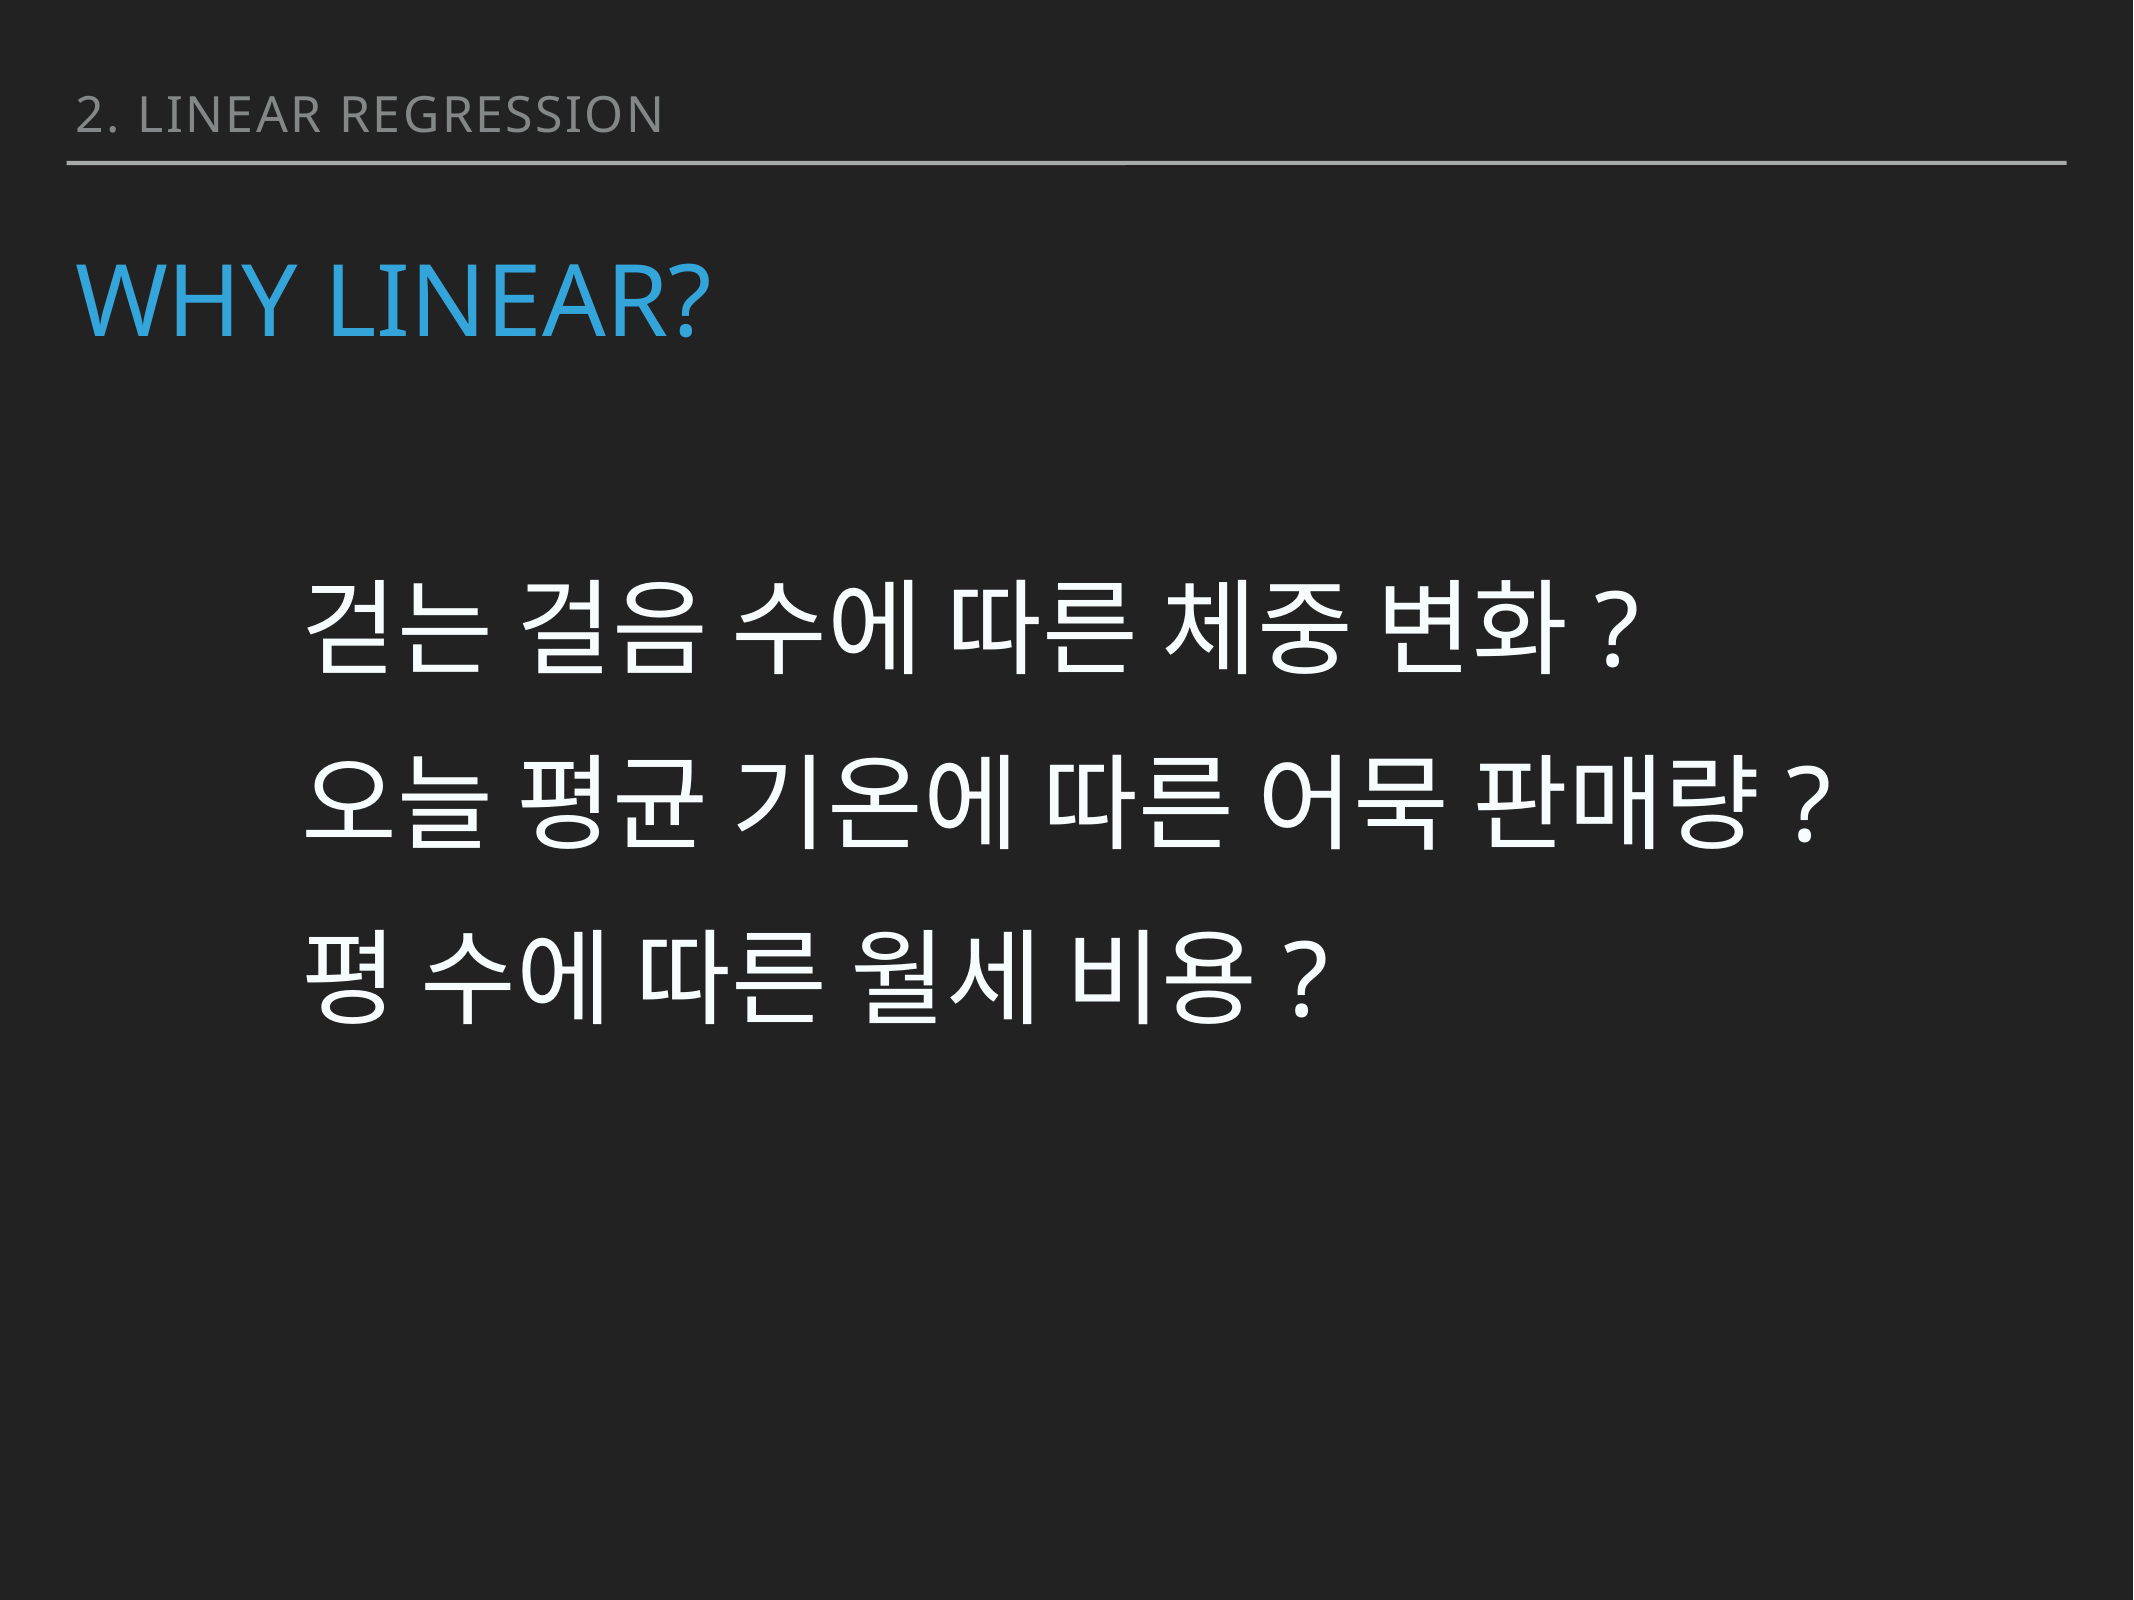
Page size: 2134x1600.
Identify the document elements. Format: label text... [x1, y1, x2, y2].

text_box 걷는 걸음 수에 따른 체중 변화? 오늘 평균 기온에 따른 어묵 판매량? 평 수에 따른 월세 비용? [293, 554, 1841, 1046]
text_box 2. linear regression [66, 85, 1900, 150]
title why linear? [66, 250, 2068, 371]
